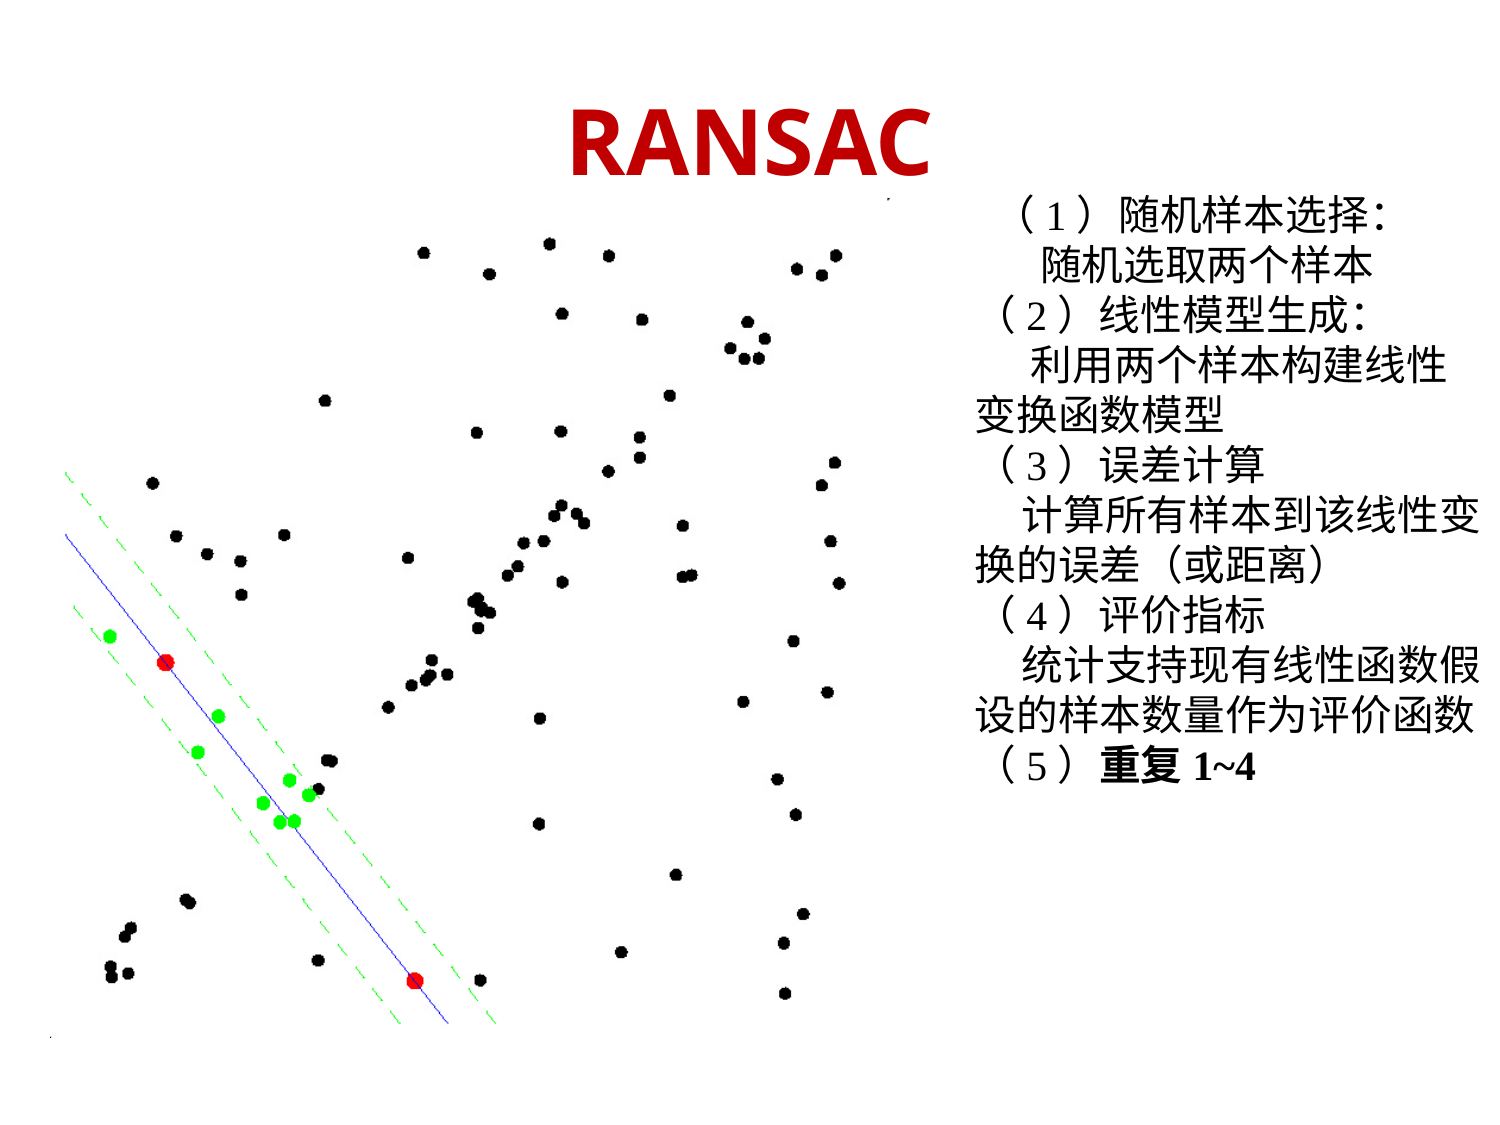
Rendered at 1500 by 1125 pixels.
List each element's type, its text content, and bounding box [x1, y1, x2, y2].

text_box （1）随机样本选择： 随机选取两个样本 （2）线性模型生成： 利用两个样本构建线性变换函数模型 （3）误差计算 计算所有样本到该线性变换的误差（或距离） （4）评价指标 统计支持现有线性函数假设的样本数量作为评价函数 （5）重复1~4 [959, 181, 1500, 897]
picture [49, 191, 898, 1038]
title RANSAC [75, 45, 1425, 233]
